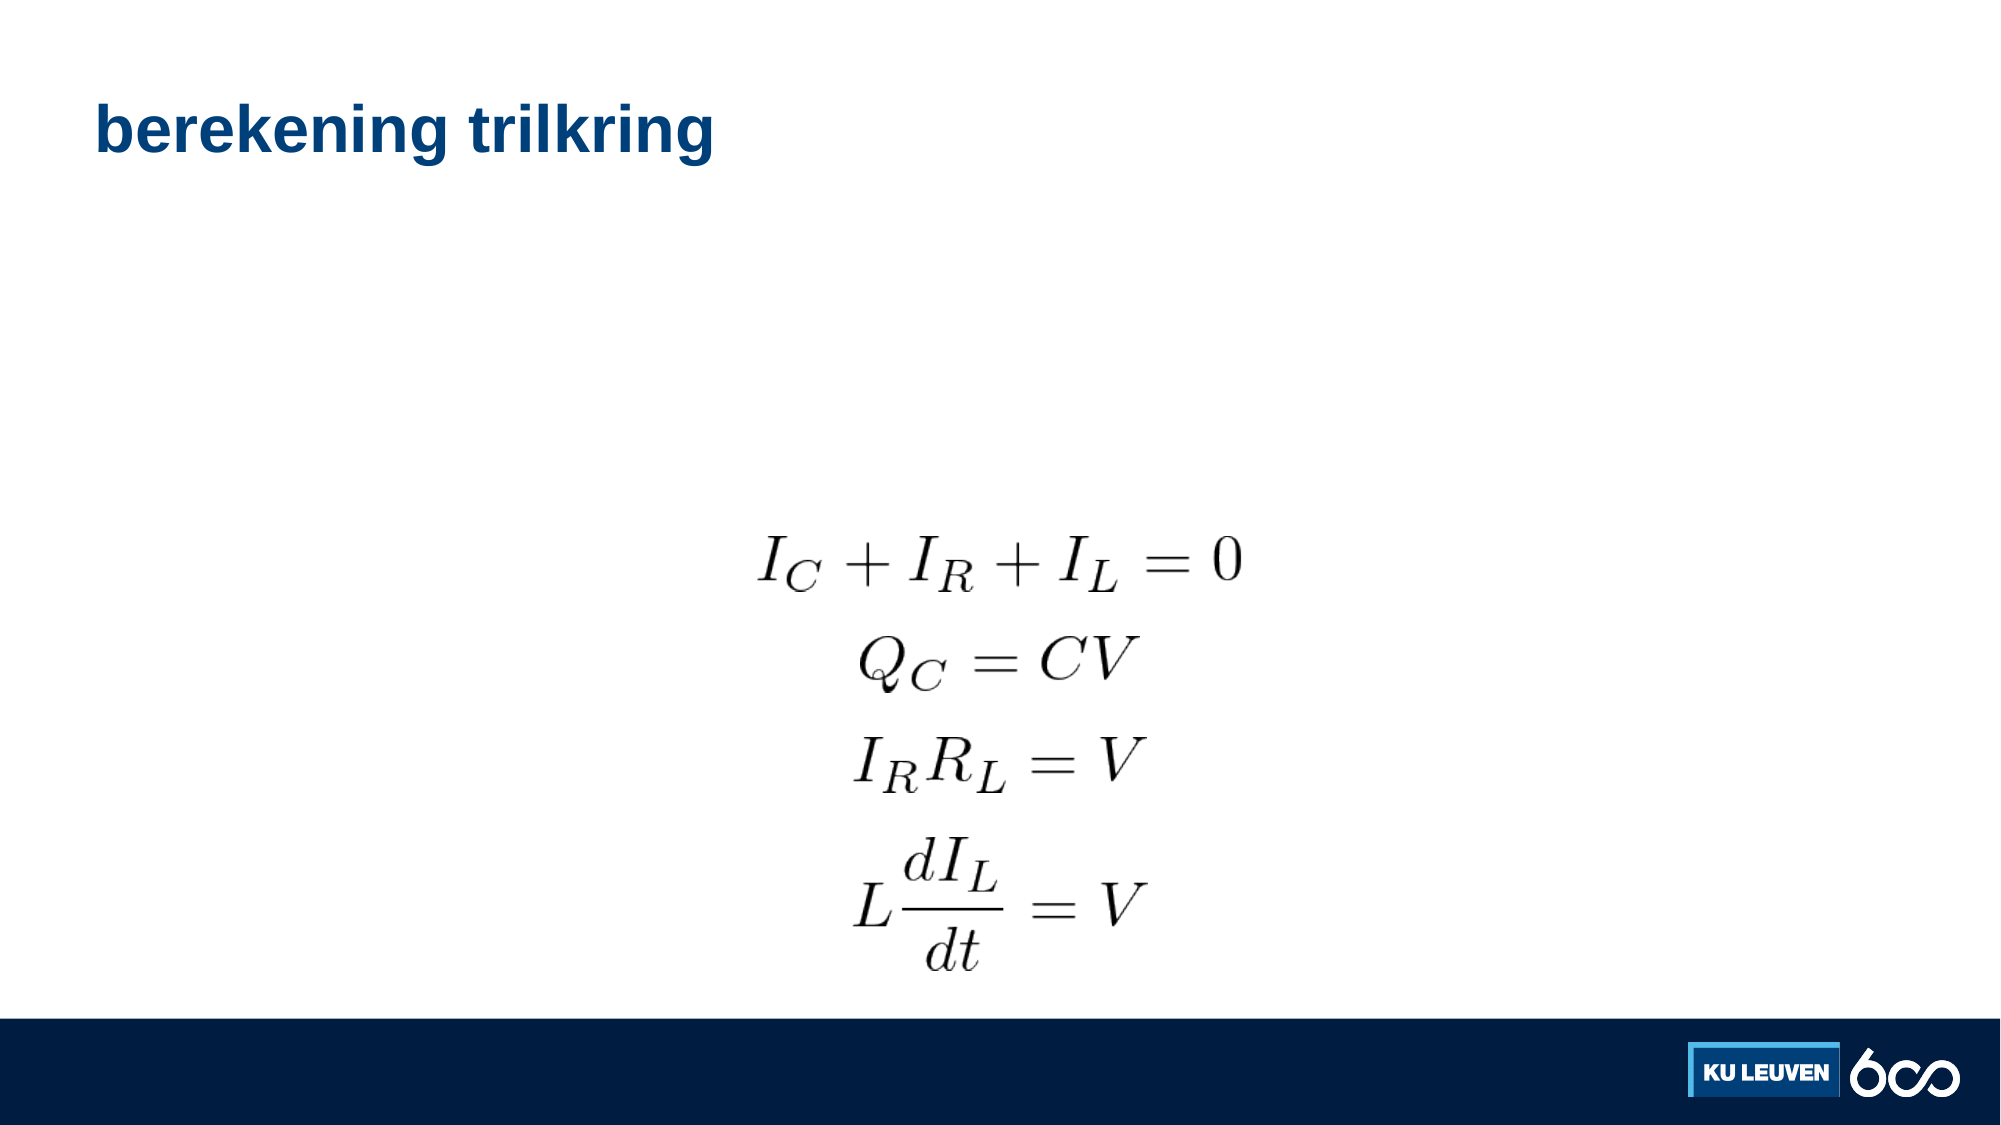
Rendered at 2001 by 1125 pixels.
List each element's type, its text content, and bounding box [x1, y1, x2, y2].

picture [860, 636, 1140, 693]
picture [853, 737, 1147, 793]
picture [852, 837, 1148, 971]
picture [756, 536, 1243, 592]
title berekening trilkring [94, 94, 1906, 202]
picture [1688, 1042, 1960, 1097]
